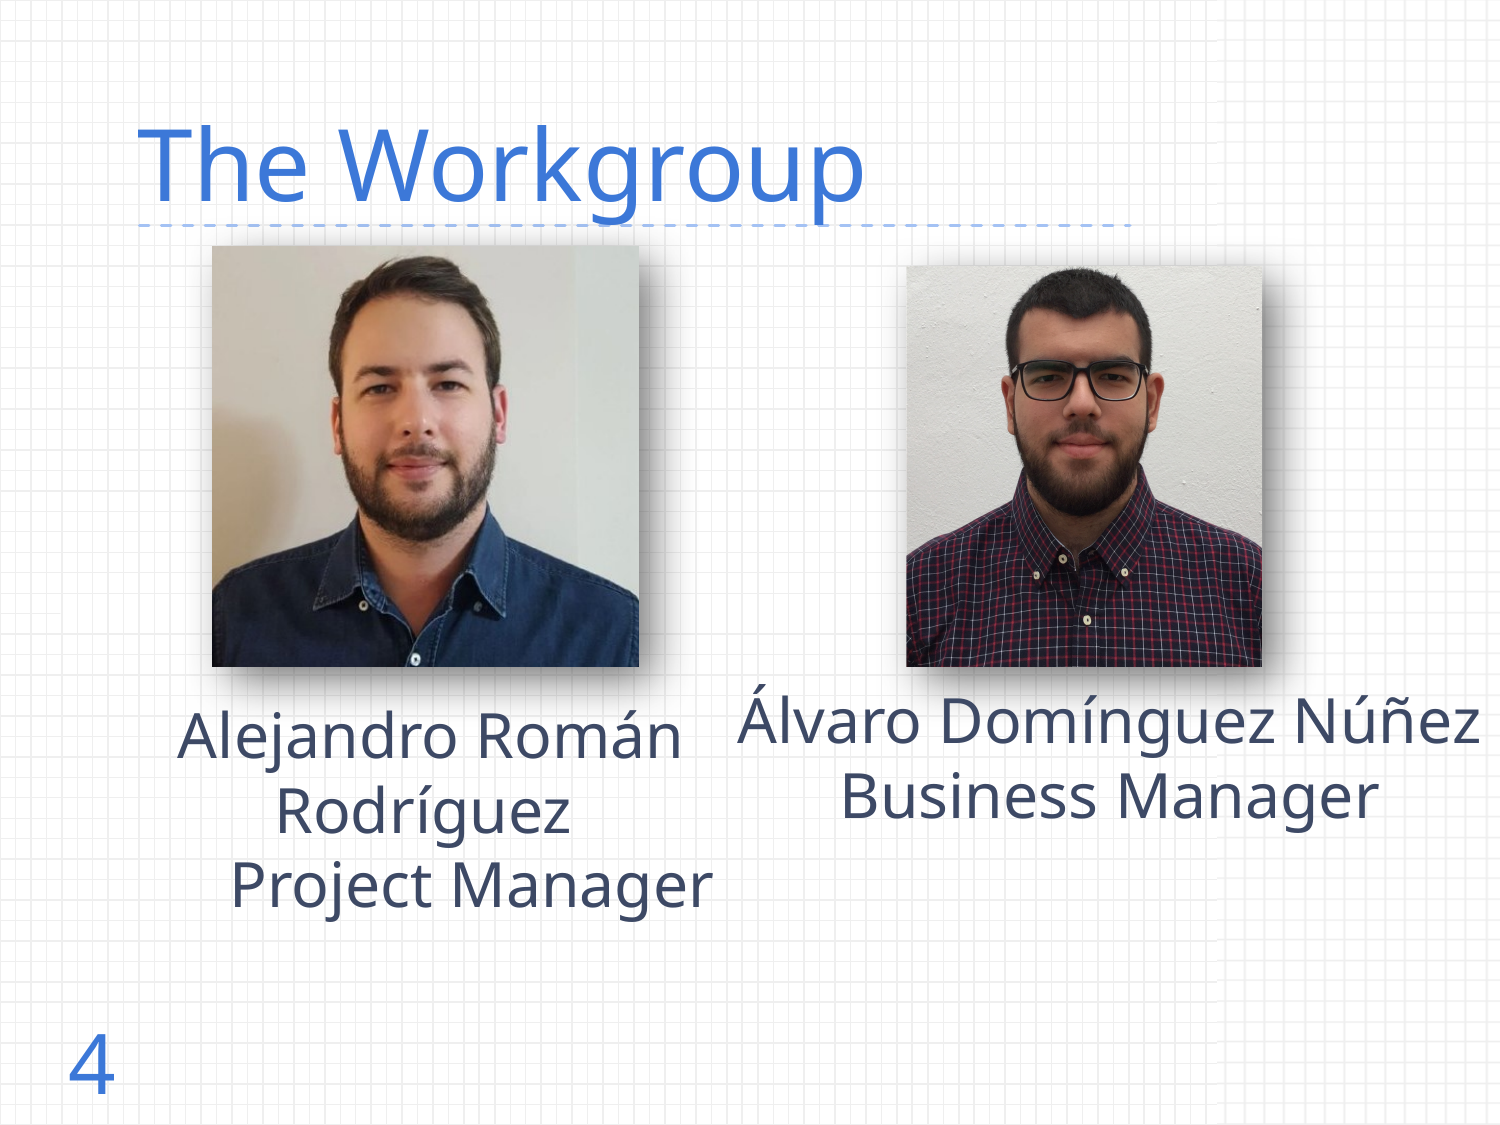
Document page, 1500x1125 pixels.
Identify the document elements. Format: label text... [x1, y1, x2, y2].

text_box 4 [53, 997, 136, 1125]
picture [906, 0, 1500, 1125]
picture [212, 246, 640, 667]
text_box Alejandro Román Rodríguez Project Manager [0, 680, 852, 898]
text_box Álvaro Domínguez Núñez Business Manager [682, 666, 1212, 883]
title The Workgroup [122, 49, 1130, 237]
